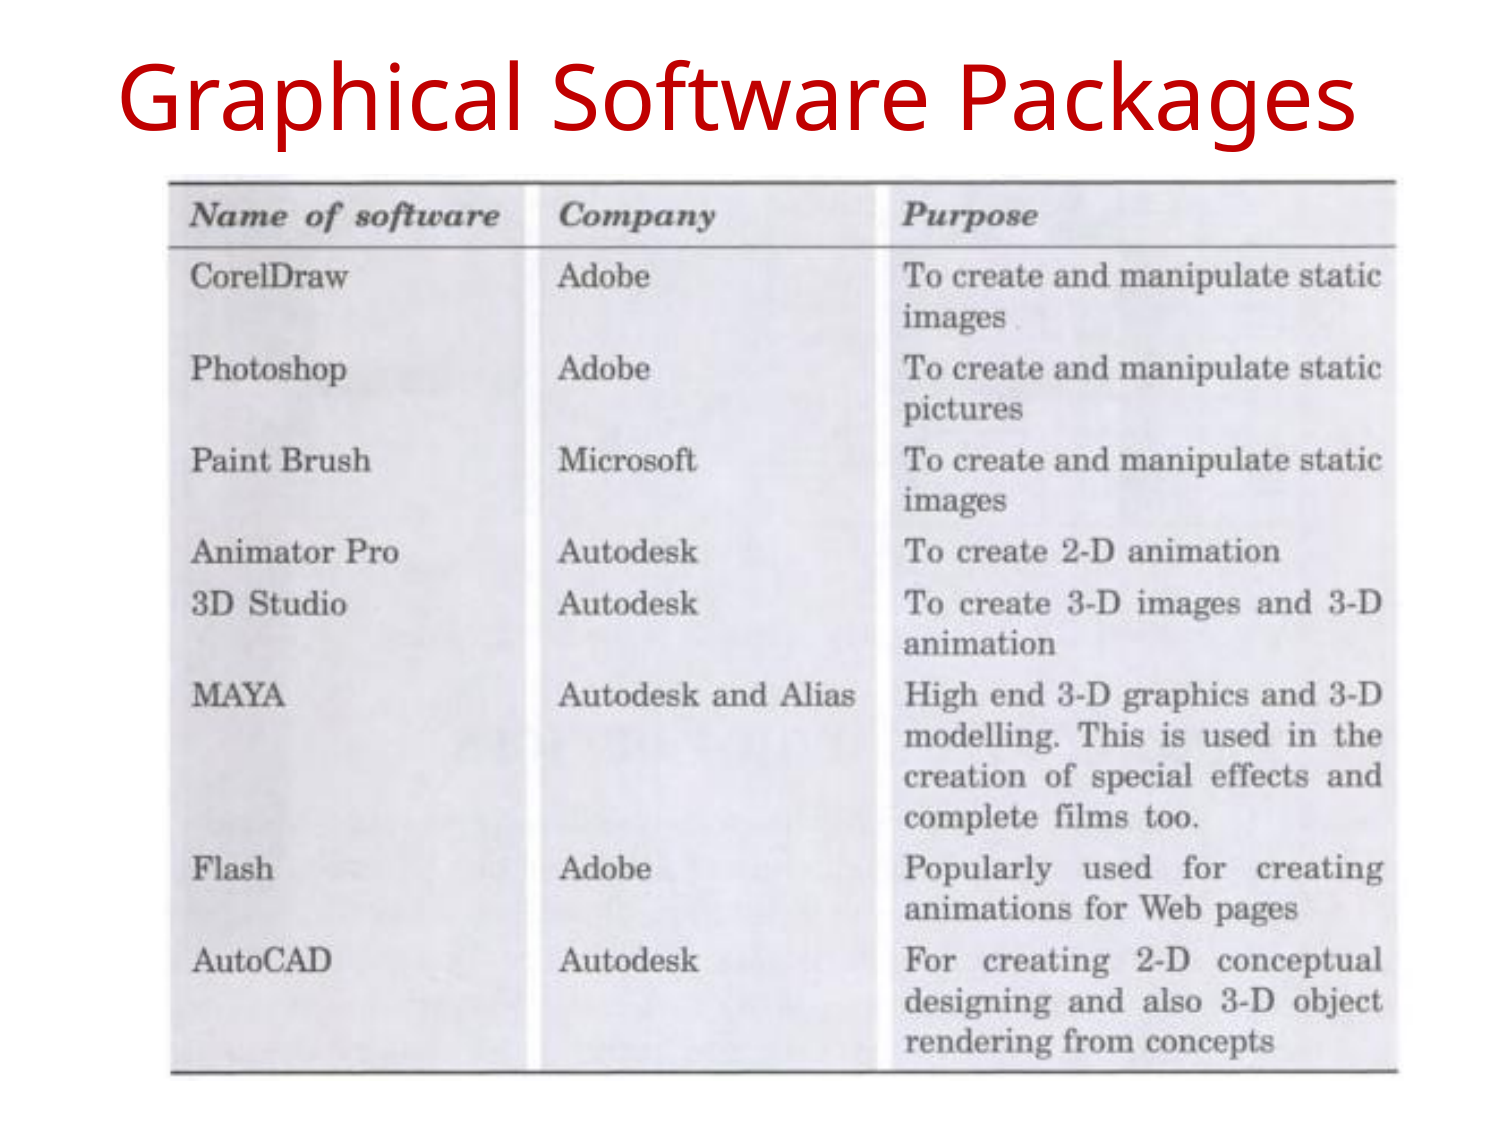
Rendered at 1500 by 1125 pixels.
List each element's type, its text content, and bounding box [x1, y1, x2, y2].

picture [162, 174, 1413, 1081]
title Graphical Software Packages [75, 0, 1425, 188]
